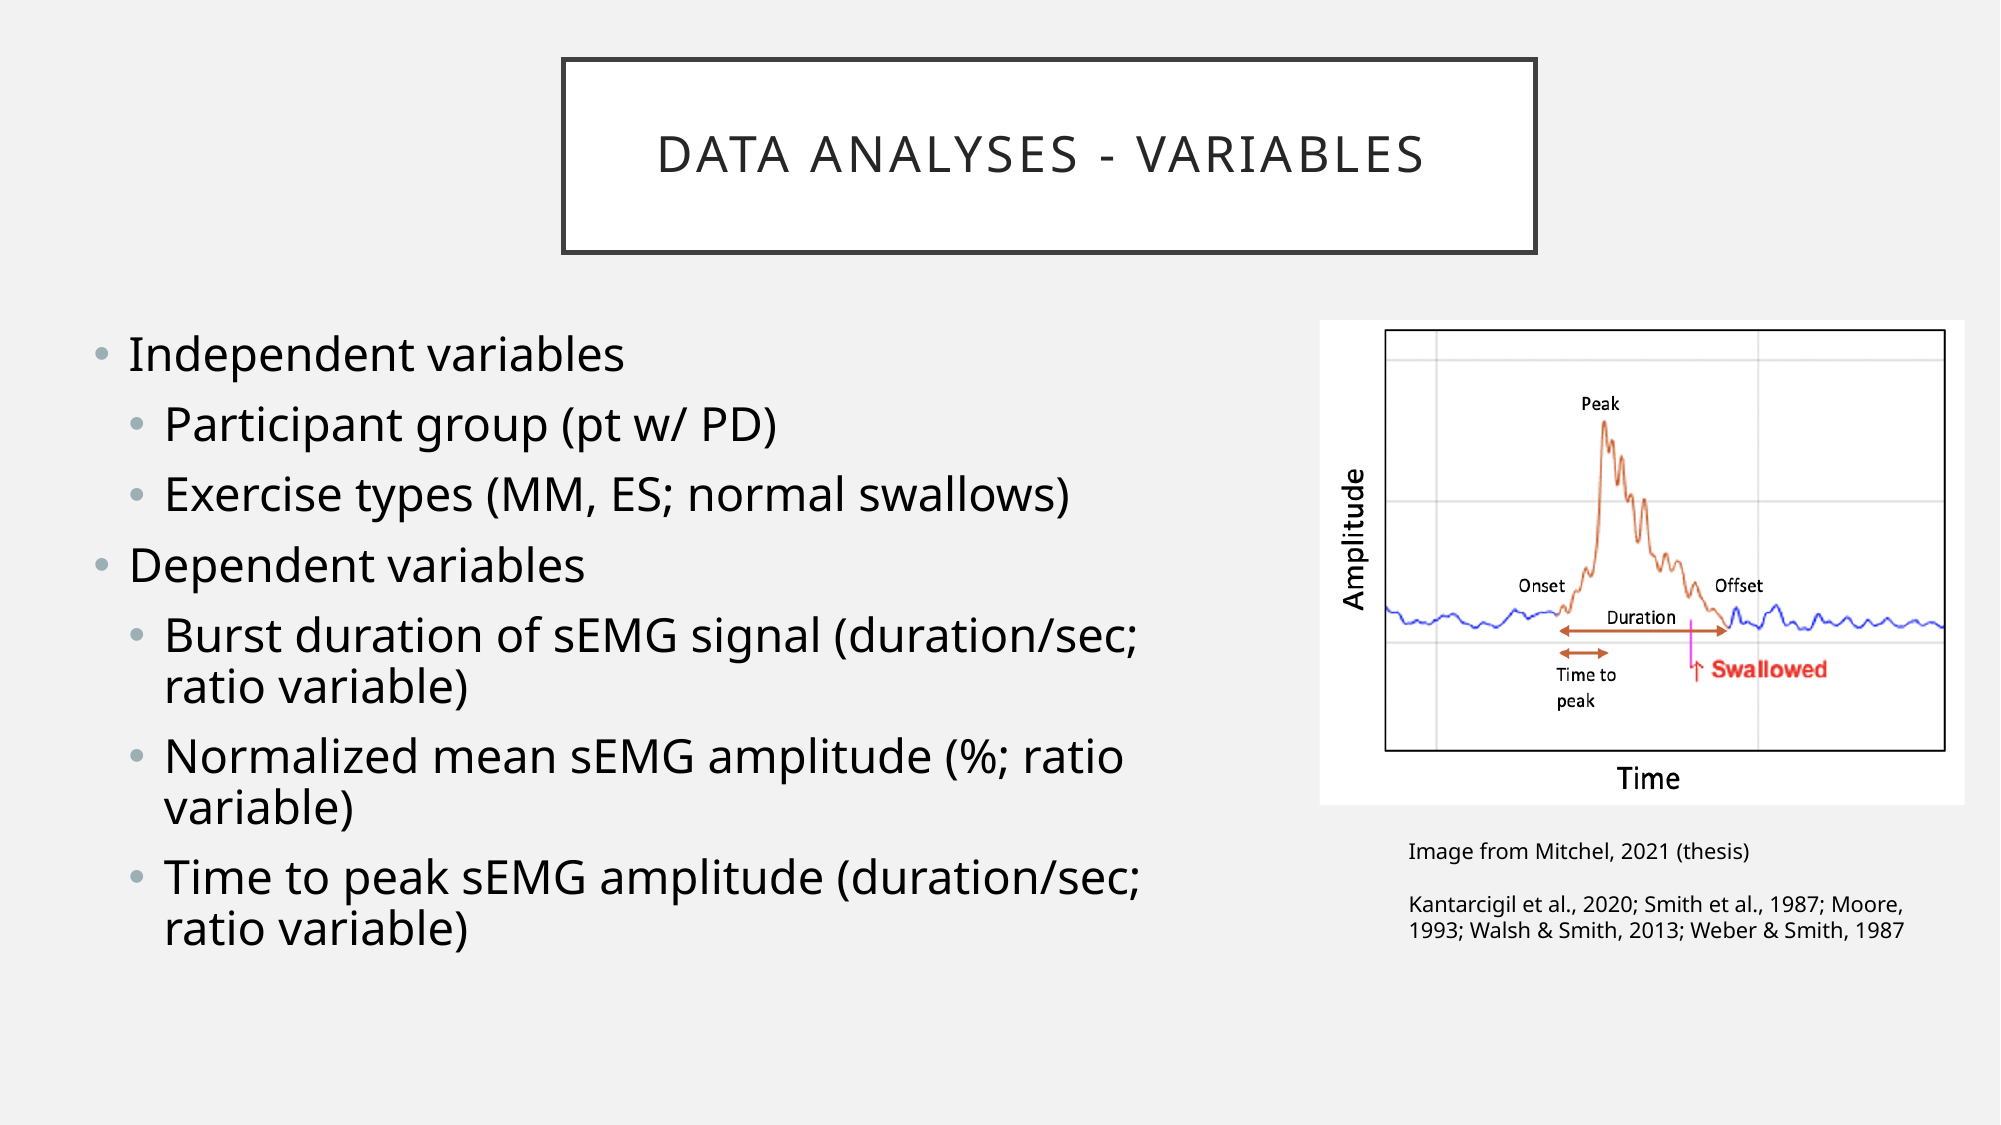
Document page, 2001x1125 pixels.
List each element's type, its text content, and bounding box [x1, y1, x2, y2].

text_box Image from Mitchel, 2021 (thesis) Kantarcigil et al., 2020; Smith et al., 1987; Moore, 1993; Walsh & Smith, 2013; Weber & Smith, 1987 [1393, 830, 1922, 950]
picture [1319, 320, 1965, 805]
list Independent variables Participant group (pt w/ PD) Exercise types (MM, ES; normal swallows) Dependent variables Burst duration of sEMG signal (duration/sec; ratio variable) Normalized mean sEMG amplitude (%; ratio variable) Time to peak sEMG amplitude (duration/sec; ratio variable) [78, 323, 1238, 969]
title Data analyses - Variables [561, 57, 1538, 255]
